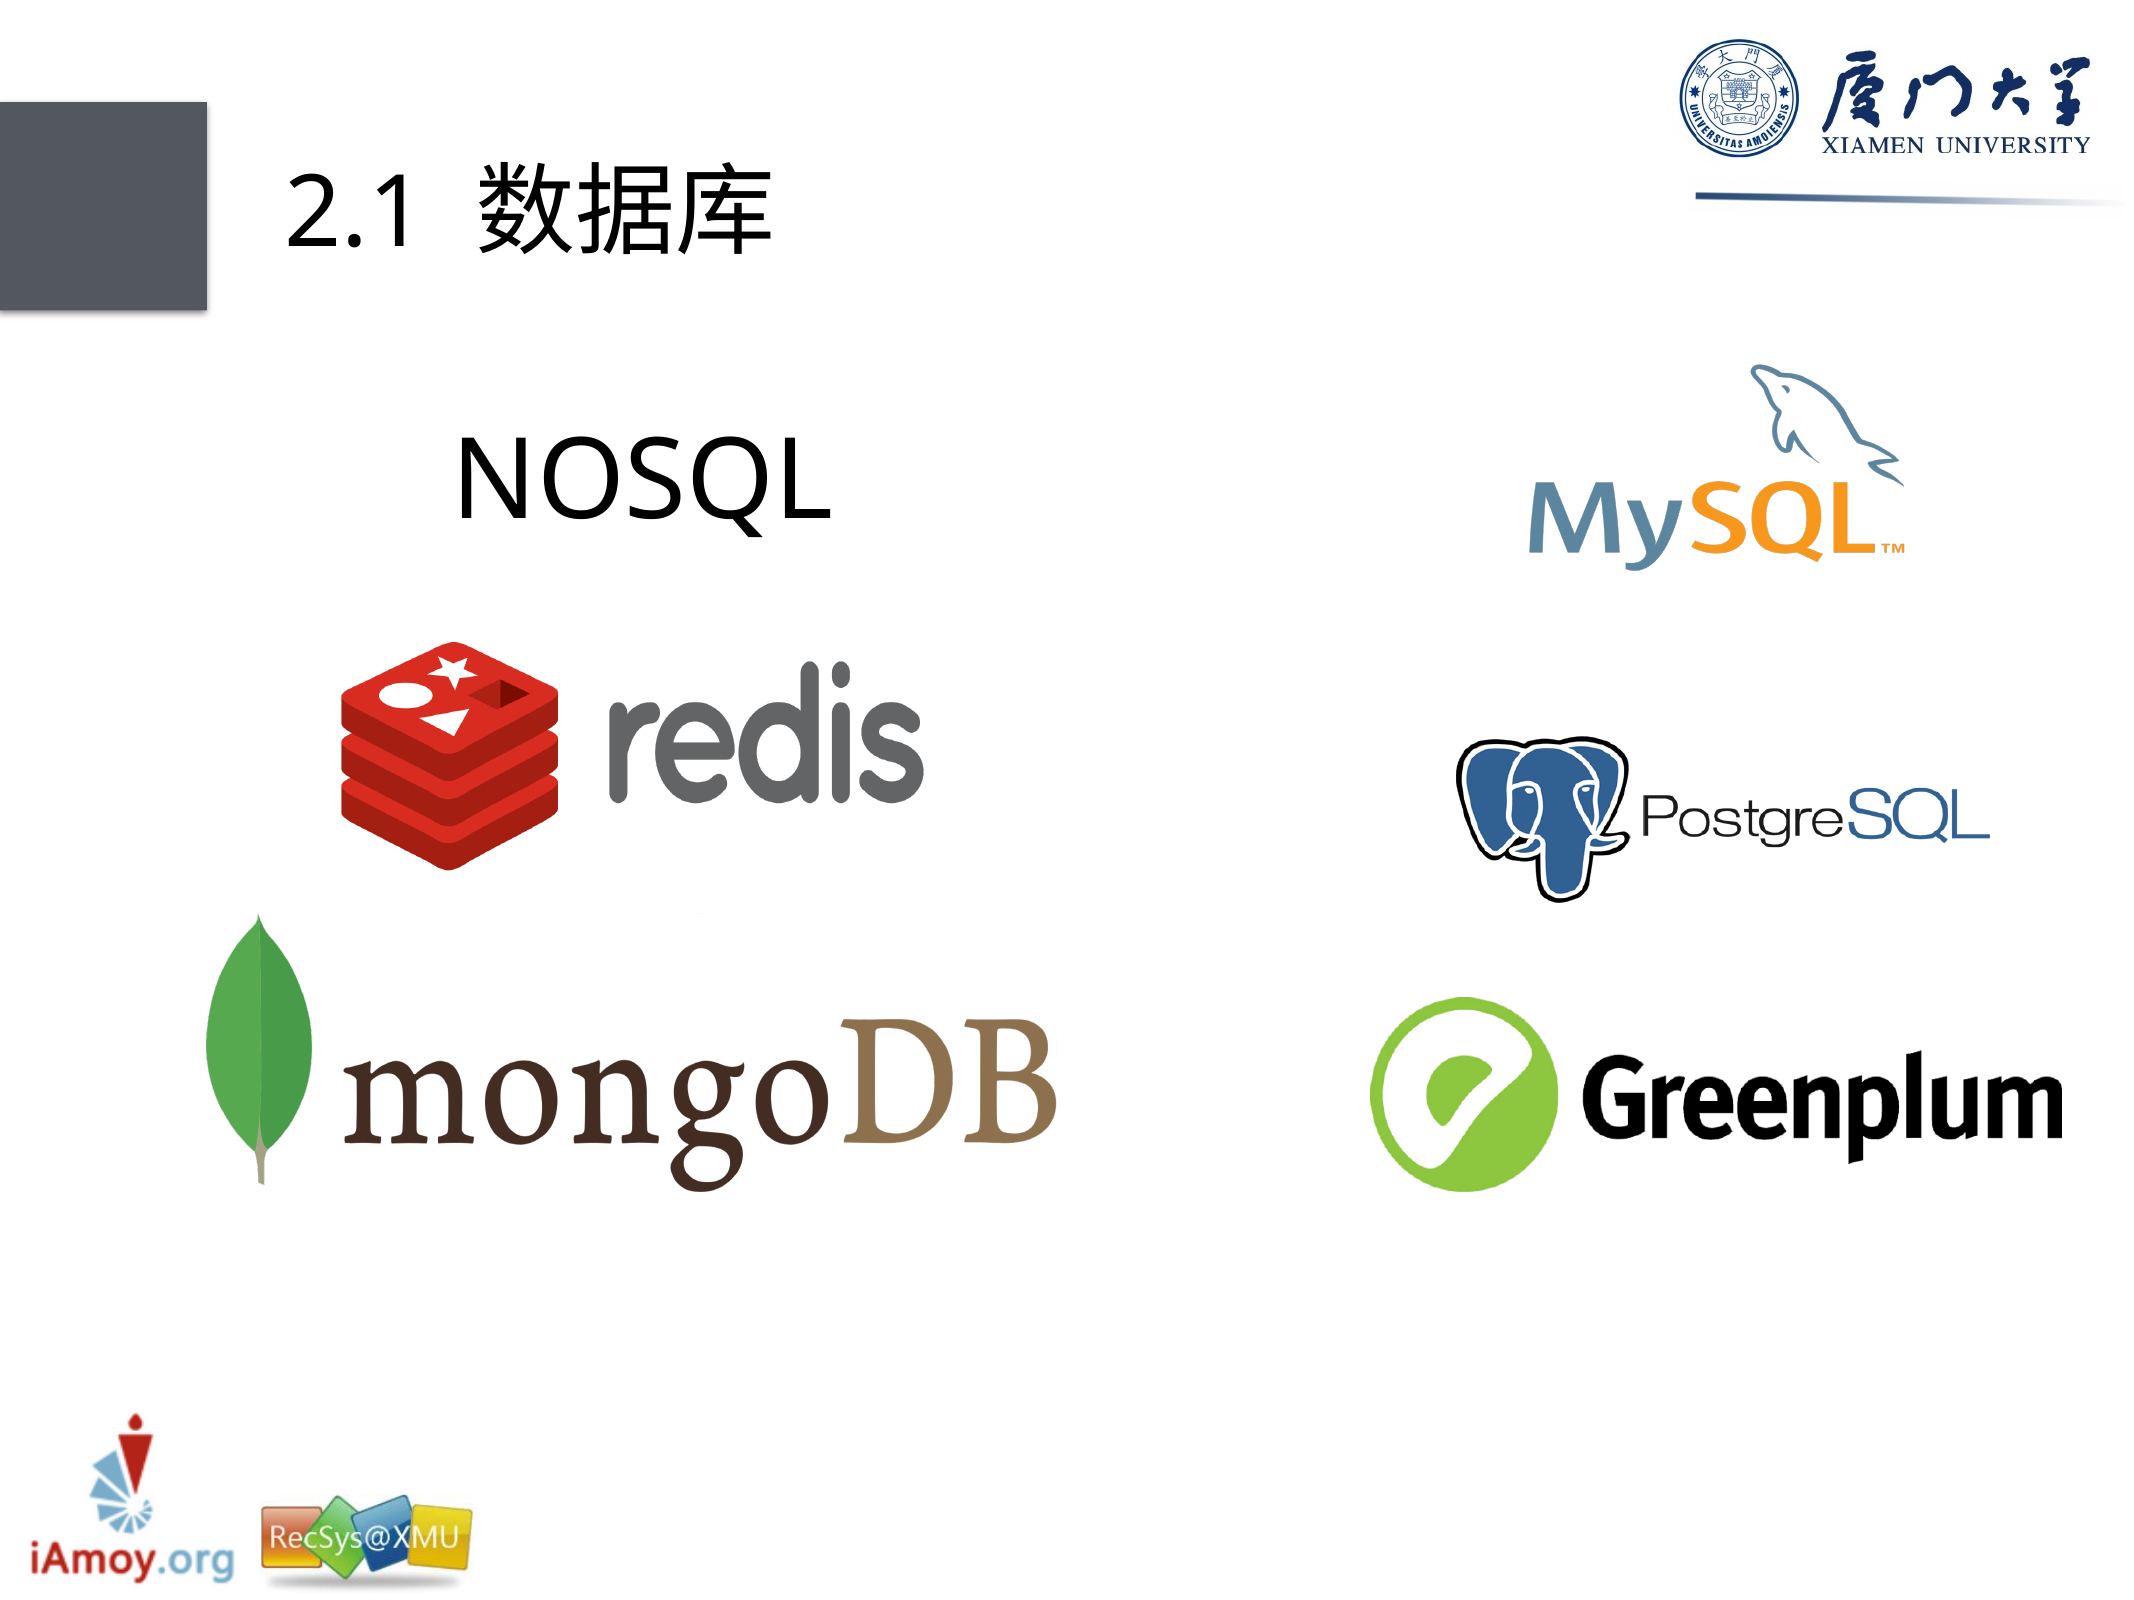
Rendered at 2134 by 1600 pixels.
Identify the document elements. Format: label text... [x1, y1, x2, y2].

picture [206, 913, 1057, 1192]
picture [334, 634, 929, 879]
text_box 2.1 数据库 [275, 137, 784, 275]
picture [19, 1404, 244, 1595]
picture [1369, 997, 2062, 1192]
text_box NOSQL [436, 398, 849, 549]
text_box [0, 102, 207, 311]
picture [1456, 705, 1991, 933]
picture [260, 1494, 473, 1595]
picture [1654, 10, 2124, 219]
picture [1456, 310, 1991, 610]
